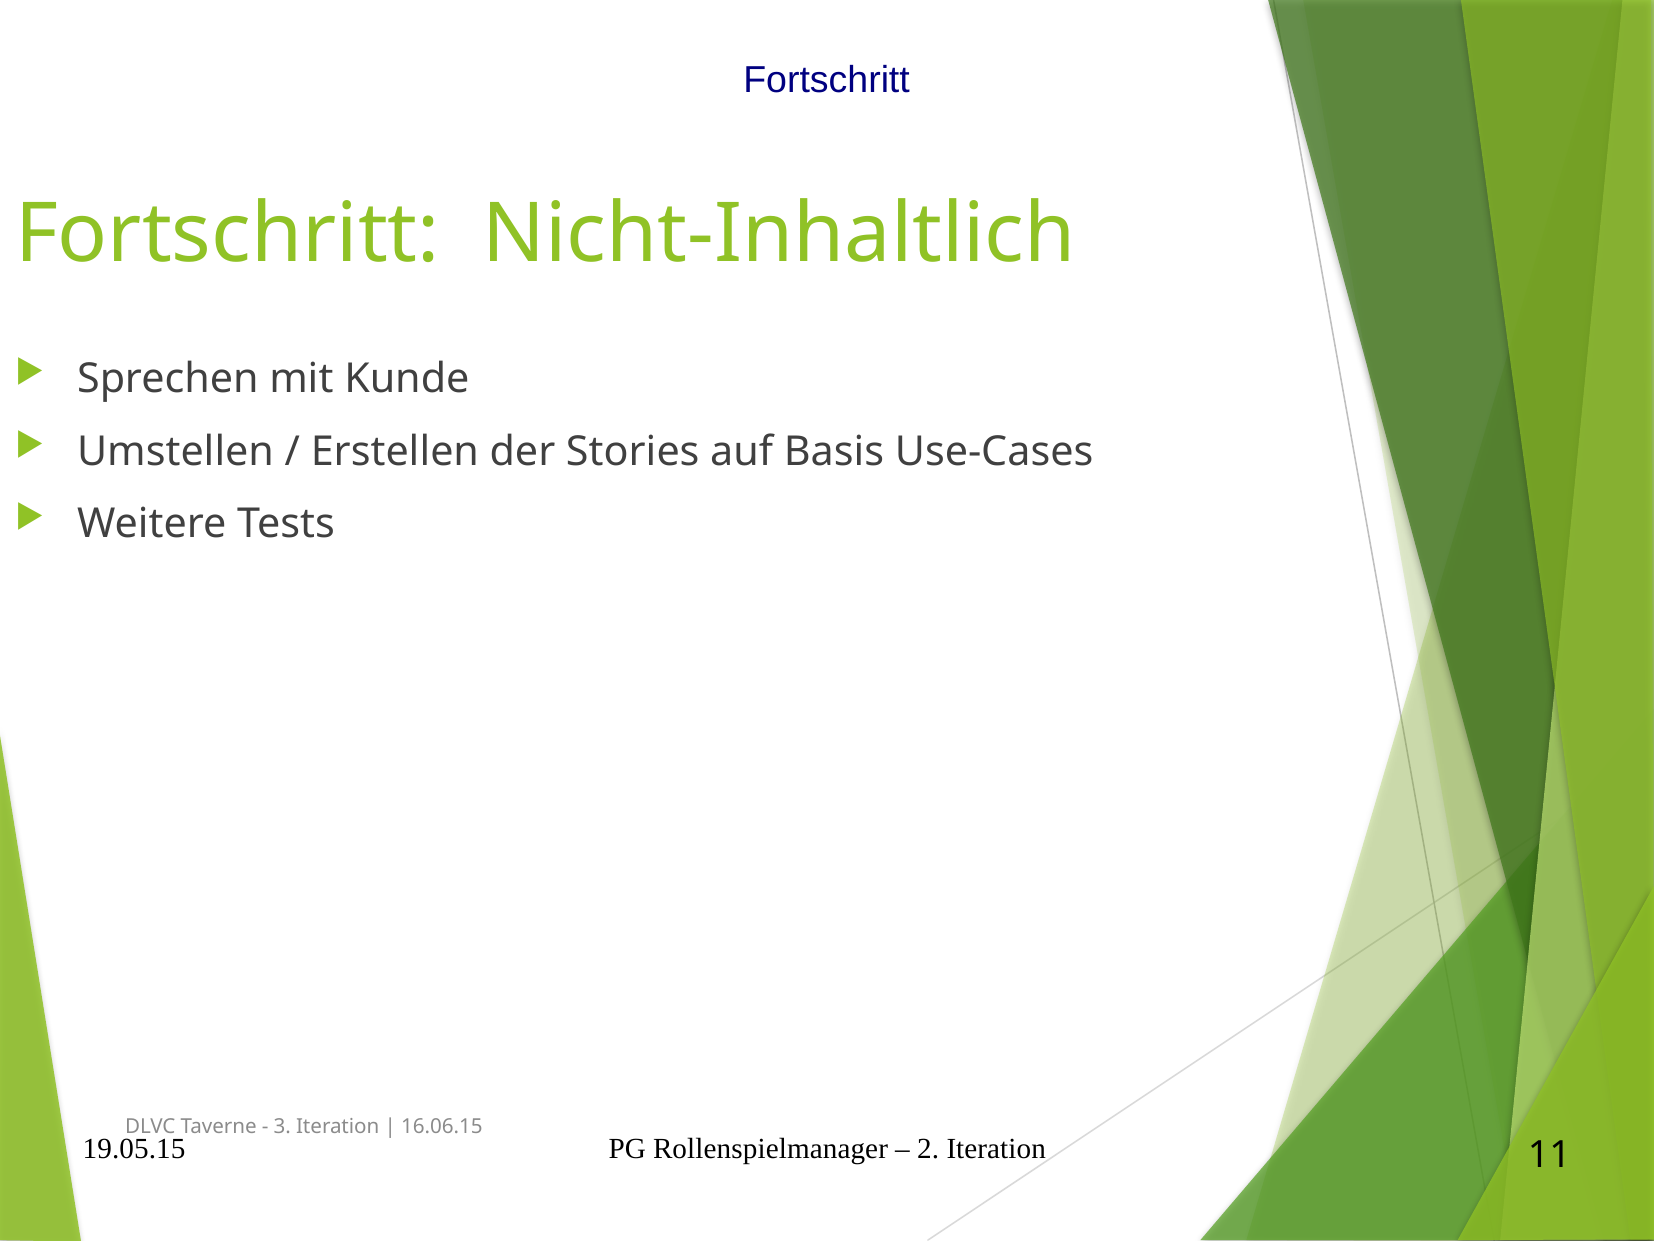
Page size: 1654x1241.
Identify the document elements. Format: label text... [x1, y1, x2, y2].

title Fortschritt: Nicht-Inhaltlich [0, 171, 1489, 394]
footer DLVC Taverne - 3. Iteration | 16.06.15 [110, 1092, 947, 1159]
list Sprechen mit Kunde Umstellen / Erstellen der Stories auf Basis Use-Cases Weitere Tests [0, 343, 1455, 1063]
text_box Fortschritt [728, 47, 925, 107]
text_box PG Rollenspielmanager – 2. Iteration [565, 1129, 1090, 1216]
text_box 19.05.15 [82, 1129, 468, 1216]
text_box 11 [1185, 1129, 1571, 1216]
